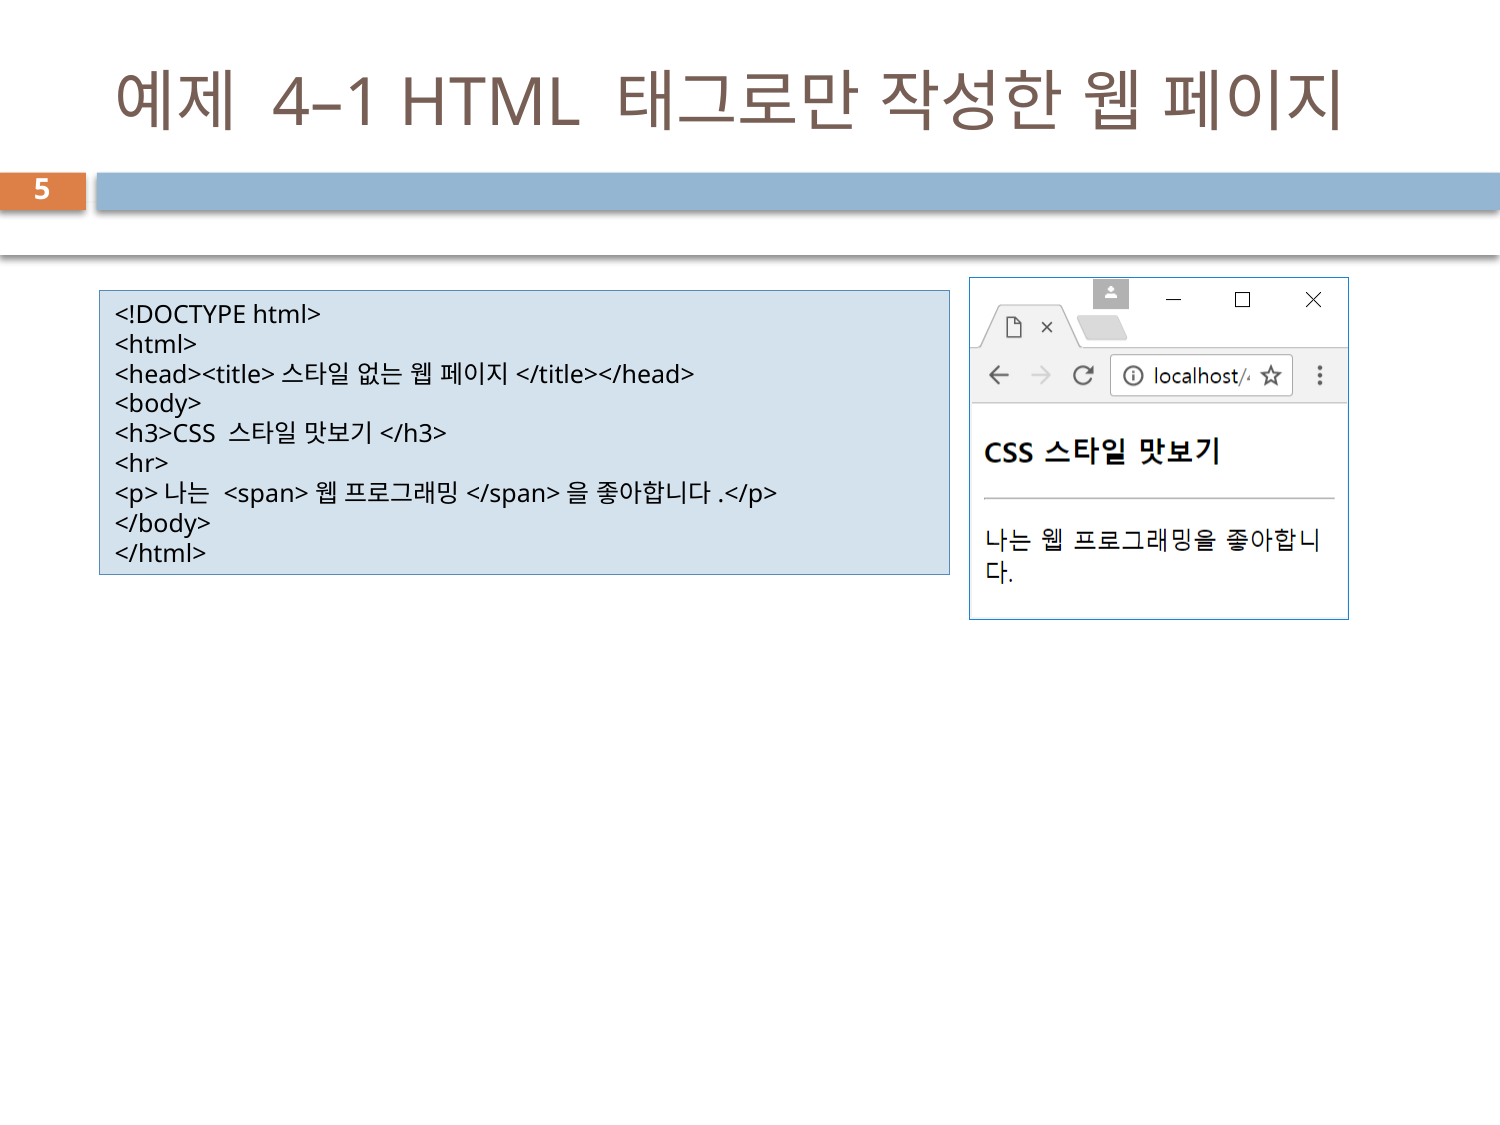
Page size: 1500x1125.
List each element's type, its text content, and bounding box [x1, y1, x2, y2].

title 예제 4–1 HTML 태그로만 작성한 웹 페이지 [99, 37, 1438, 161]
text_box <!DOCTYPE html> <html> <head><title>스타일 없는 웹 페이지</title></head> <body> <h3>CSS 스타일 맛보기</h3> <hr> <p>나는 <span>웹 프로그래밍</span>을 좋아합니다.</p> </body> </html> [99, 290, 950, 575]
slide_number 5 [0, 170, 87, 211]
picture [968, 277, 1349, 620]
